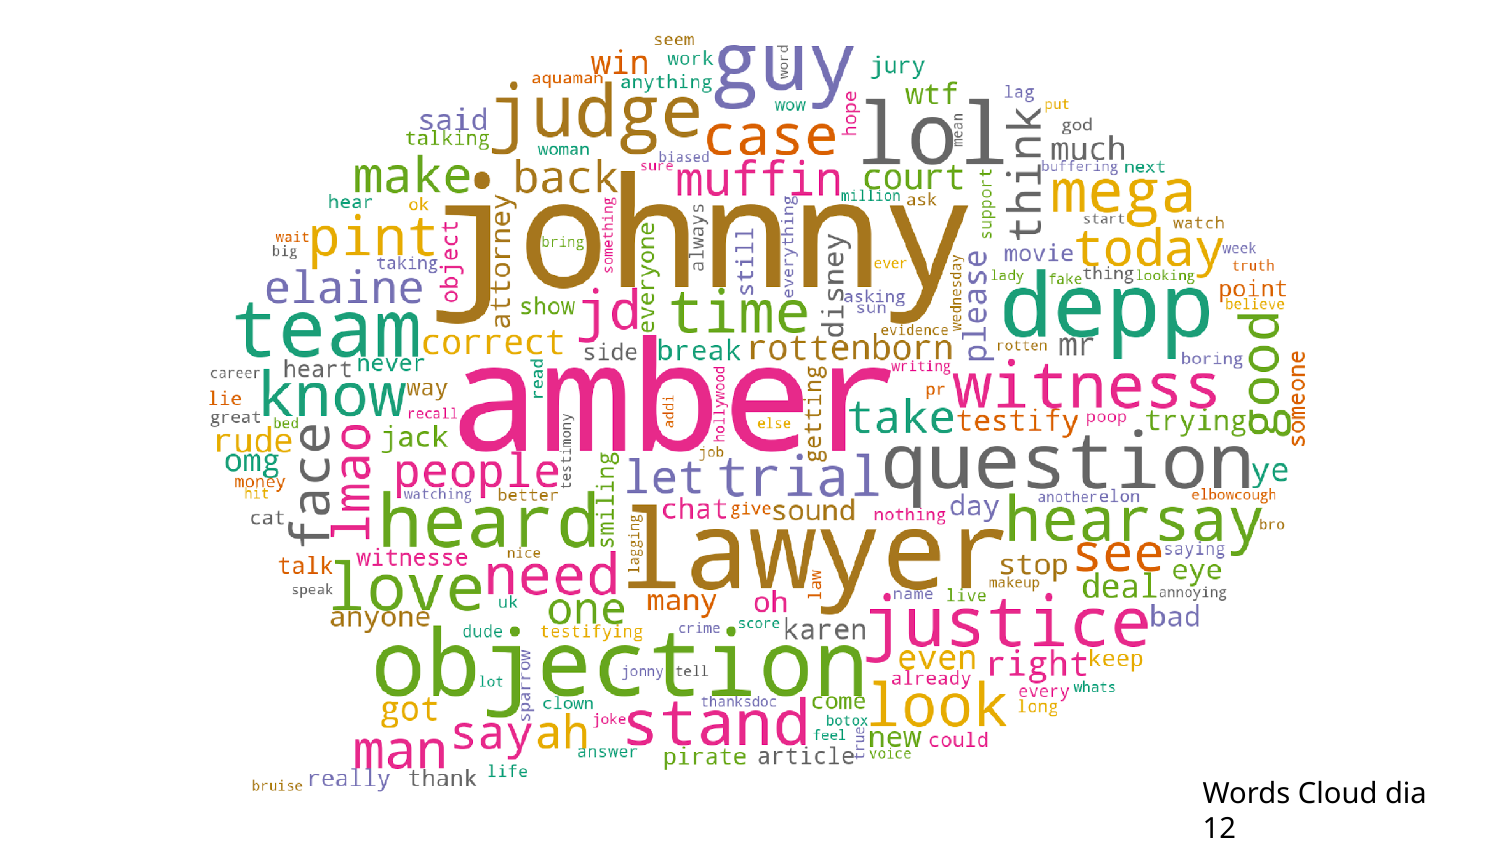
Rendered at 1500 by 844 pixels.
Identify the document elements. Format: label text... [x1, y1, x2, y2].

picture [205, 24, 1311, 807]
text_box Words Cloud dia 12 [1187, 759, 1483, 844]
